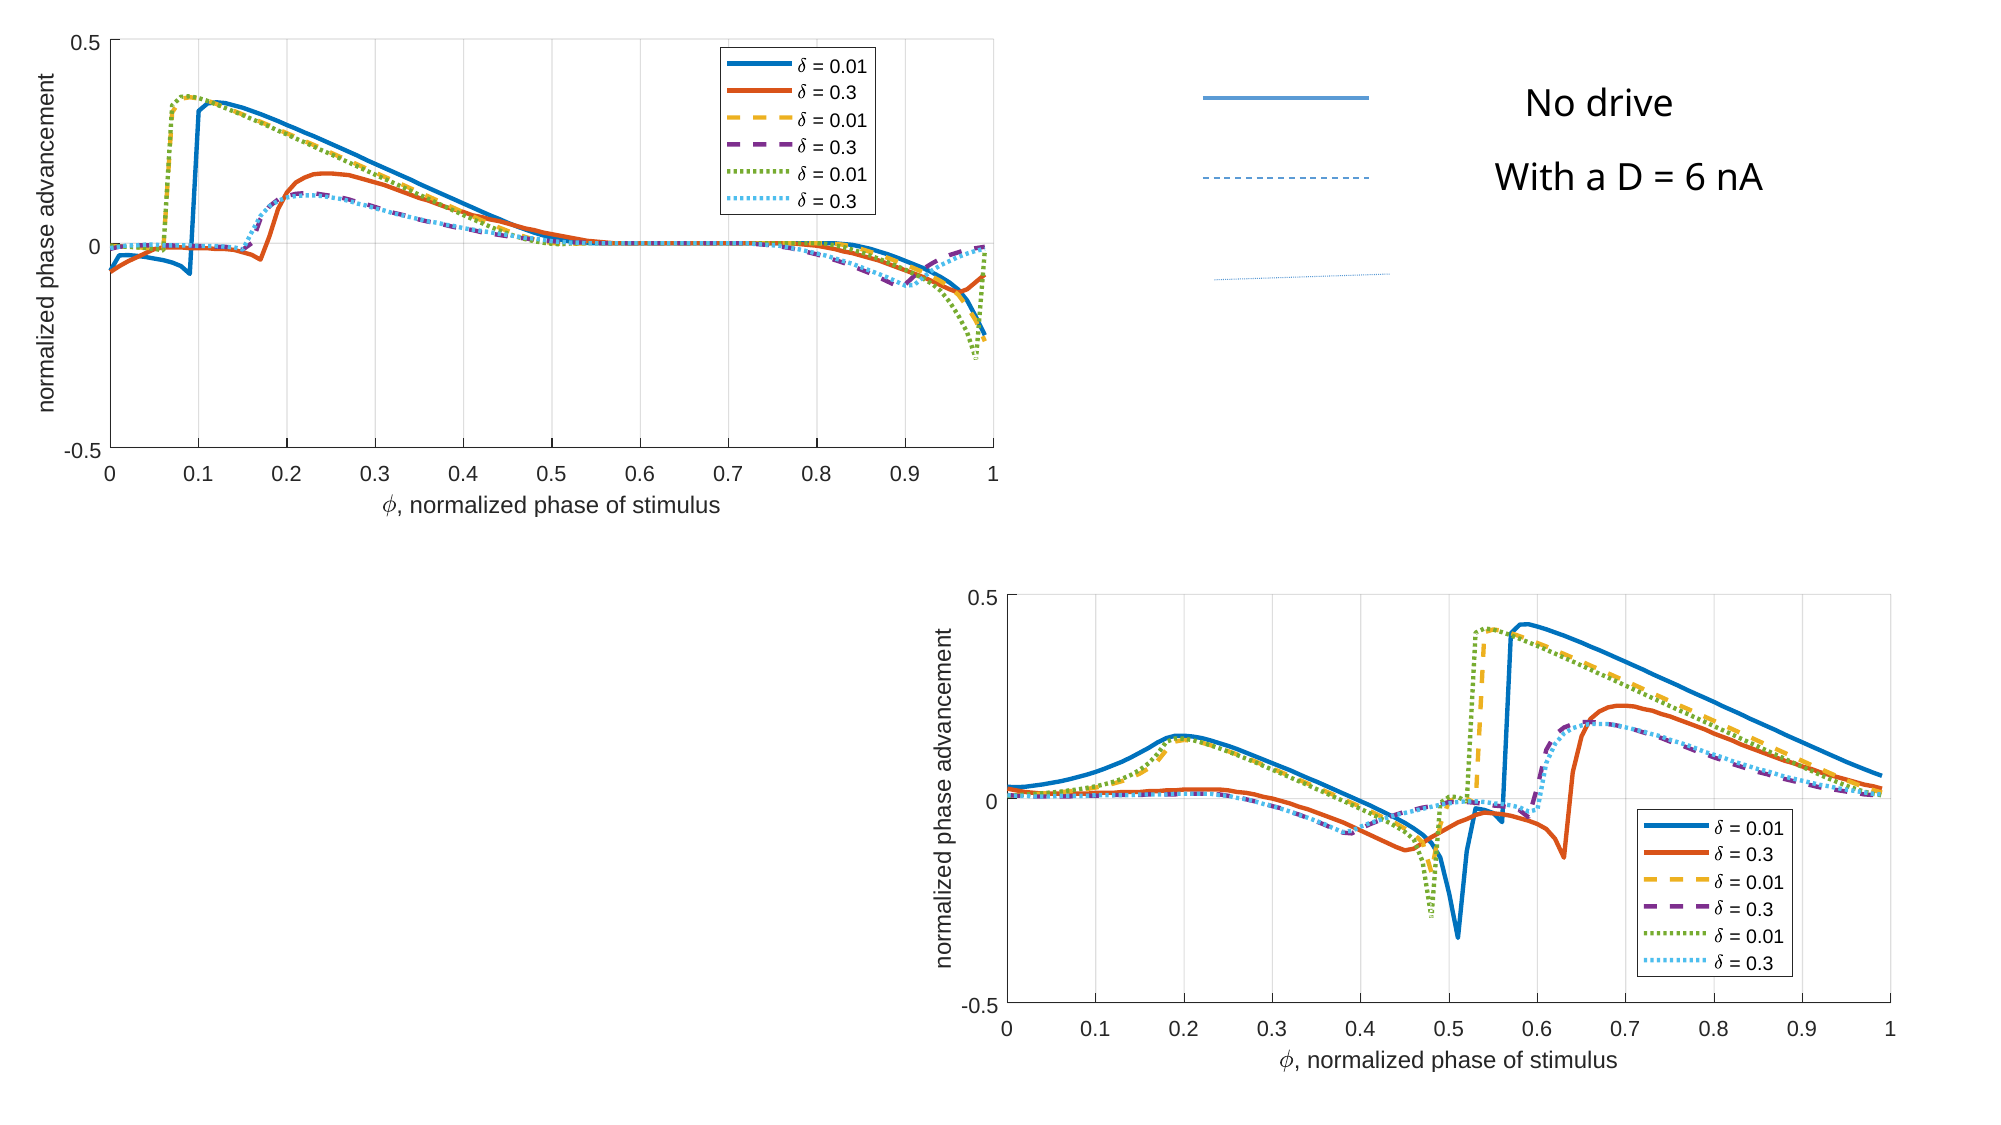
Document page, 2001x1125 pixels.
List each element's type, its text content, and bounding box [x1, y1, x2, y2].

text_box No drive [1509, 72, 1689, 145]
picture [923, 581, 1904, 1072]
text_box With a D = 6 nA [1479, 145, 1779, 206]
picture [26, 25, 1007, 517]
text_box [1214, 273, 1391, 280]
